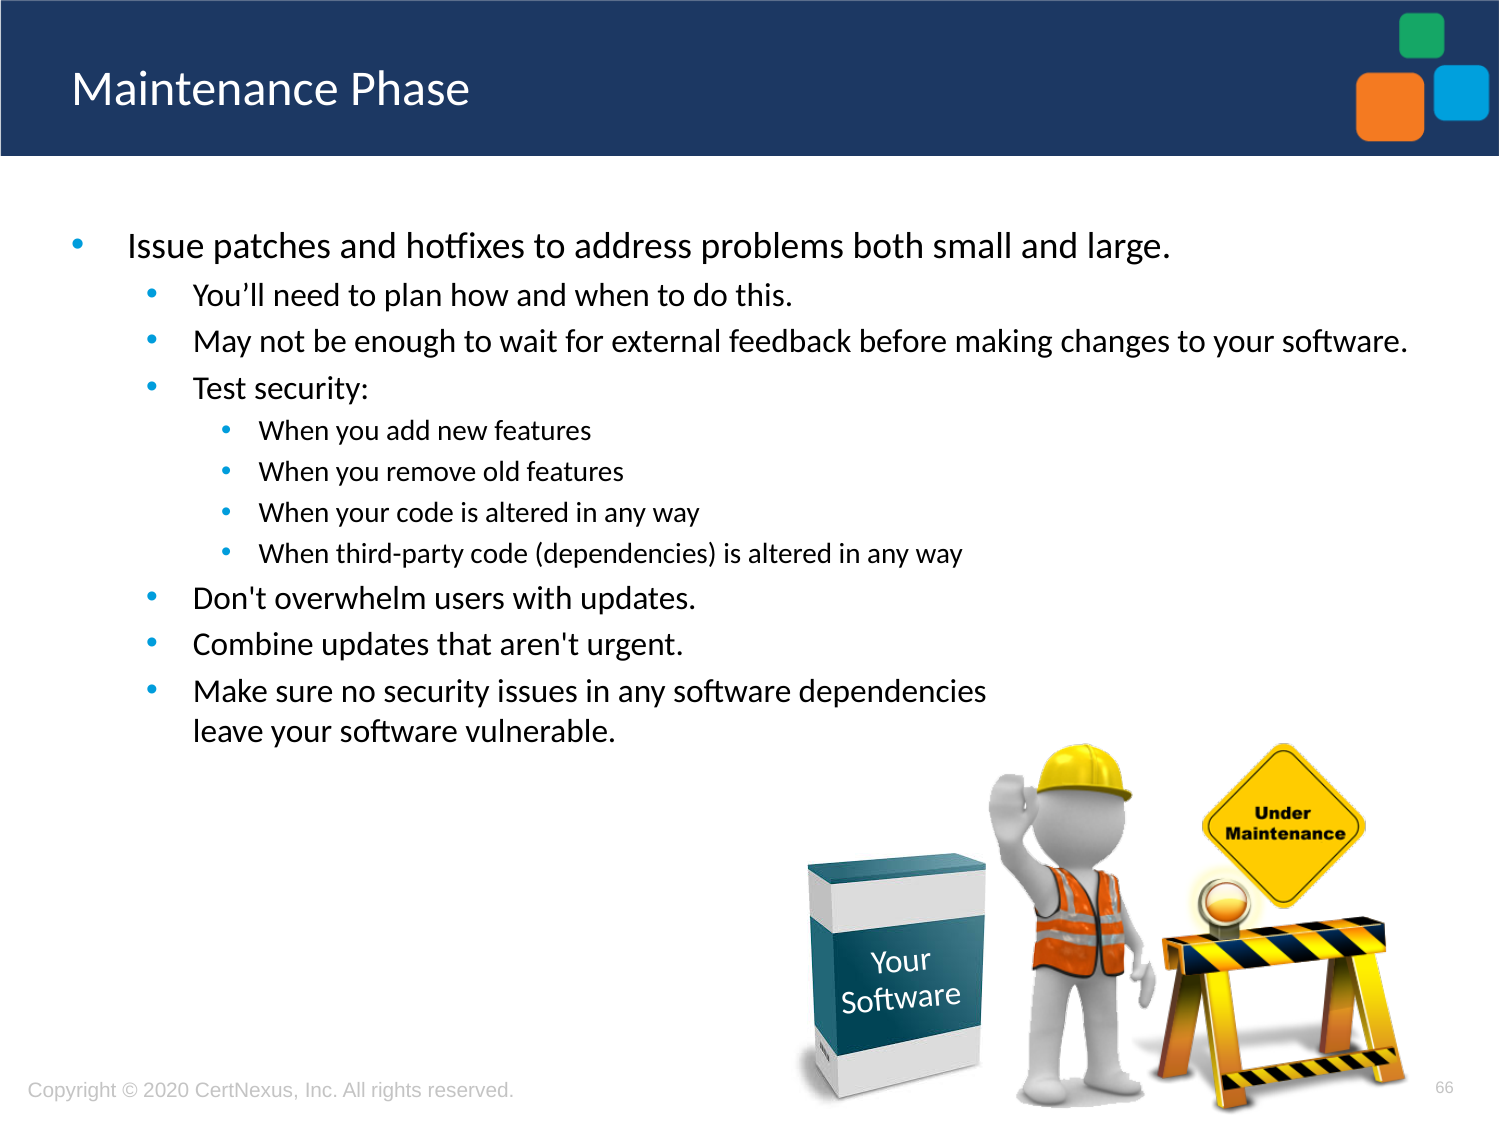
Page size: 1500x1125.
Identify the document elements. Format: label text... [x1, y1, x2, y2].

picture [974, 725, 1411, 1118]
slide_number 66 [1414, 1057, 1469, 1118]
title Maintenance Phase [56, 16, 1350, 155]
picture [0, 0, 1500, 156]
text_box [791, 853, 969, 1109]
list Issue patches and hotfixes to address problems both small and large. You’ll need to plan how and when to do this. May not be enough to wait for external feedback before making changes to your software. Test security: When you add new features When you remove old features When your code is altered in any way When third-party code (dependencies) is altered in any way Don't overwhelm users with updates. Combine updates that aren't urgent. Make sure no security issues in any software dependencies leave your software vulnerable. [56, 213, 1444, 1021]
